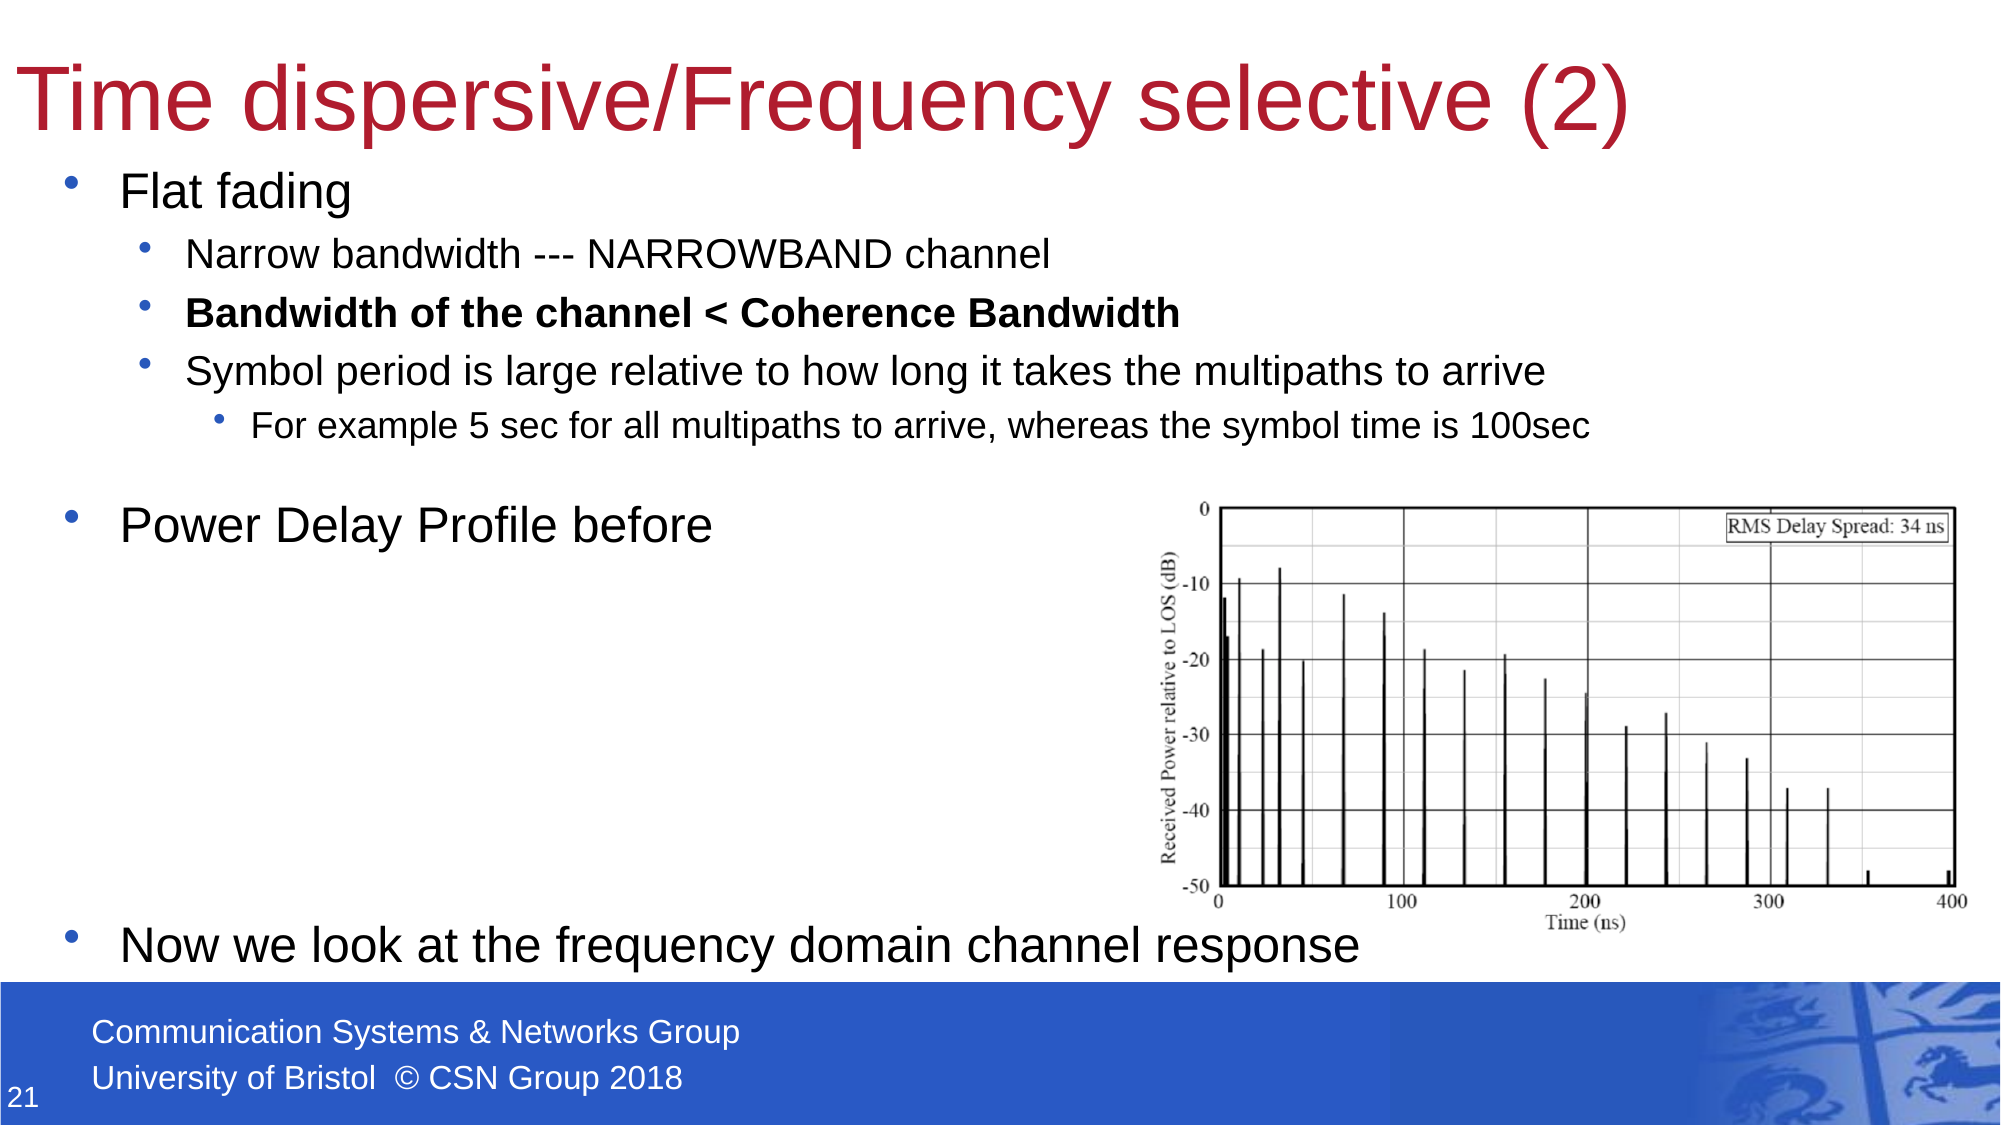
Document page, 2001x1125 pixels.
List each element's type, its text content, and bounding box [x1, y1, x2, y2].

slide_number 21 [0, 1070, 105, 1125]
title Time dispersive/Frequency selective (2) [0, 0, 1867, 188]
text_box Power Delay Profile before Now we look at the frequency domain channel response [48, 484, 1404, 992]
text_box Flat fading Narrow bandwidth --- NARROWBAND channel Bandwidth of the channel < Coherence Bandwidth Symbol period is large relative to how long it takes the multipaths to arrive For example 5 sec for all multipaths to arrive, whereas the symbol time is 100sec [48, 151, 1975, 484]
picture [1153, 484, 1976, 947]
picture [0, 982, 2001, 1125]
